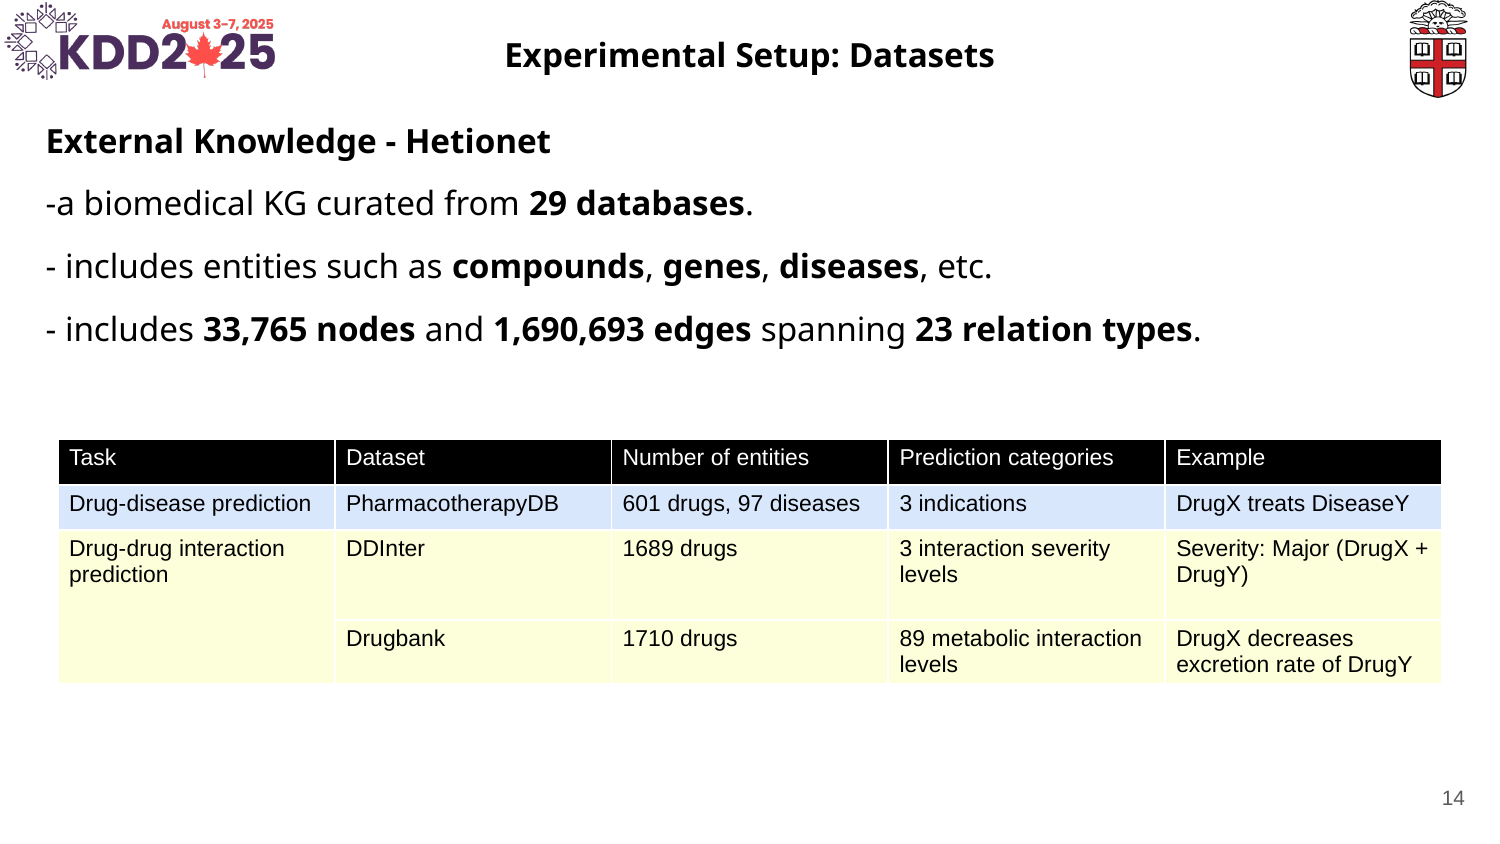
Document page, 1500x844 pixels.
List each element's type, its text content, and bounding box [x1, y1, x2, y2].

table_cell DrugX decreases excretion rate of DrugY [1166, 621, 1441, 683]
table_cell 601 drugs, 97 diseases [612, 486, 887, 529]
table_cell 3 indications [889, 486, 1164, 529]
table_header Number of entities [612, 440, 887, 484]
table_cell DDInter [336, 531, 611, 619]
picture [1389, 0, 1488, 98]
table_header Prediction categories [889, 440, 1164, 484]
table_cell Severity: Major (DrugX + DrugY) [1166, 531, 1441, 619]
slide_number 14 [1389, 764, 1480, 830]
title Experimental Setup: Datasets [444, 19, 1056, 84]
table_cell 1710 drugs [612, 621, 887, 683]
picture [4, 2, 275, 80]
table_cell 3 interaction severity levels [889, 531, 1164, 619]
text_box External Knowledge - Hetionet -a biomedical KG curated from 29 databases. - includes entities such as compounds, genes, diseases, etc. - includes 33,765 nodes and 1,690,693 edges spanning 23 relation types. [30, 107, 1470, 445]
table_cell Drug-drug interaction prediction [59, 531, 334, 683]
table_header Dataset [336, 440, 611, 484]
table_cell Drug-disease prediction [59, 486, 334, 529]
table_header Task [59, 440, 334, 484]
table_cell 1689 drugs [612, 531, 887, 619]
table_cell PharmacotherapyDB [336, 486, 611, 529]
table_cell DrugX treats DiseaseY [1166, 486, 1441, 529]
table_header Example [1166, 440, 1441, 484]
table_cell 89 metabolic interaction levels [889, 621, 1164, 683]
table_cell Drugbank [336, 621, 611, 683]
